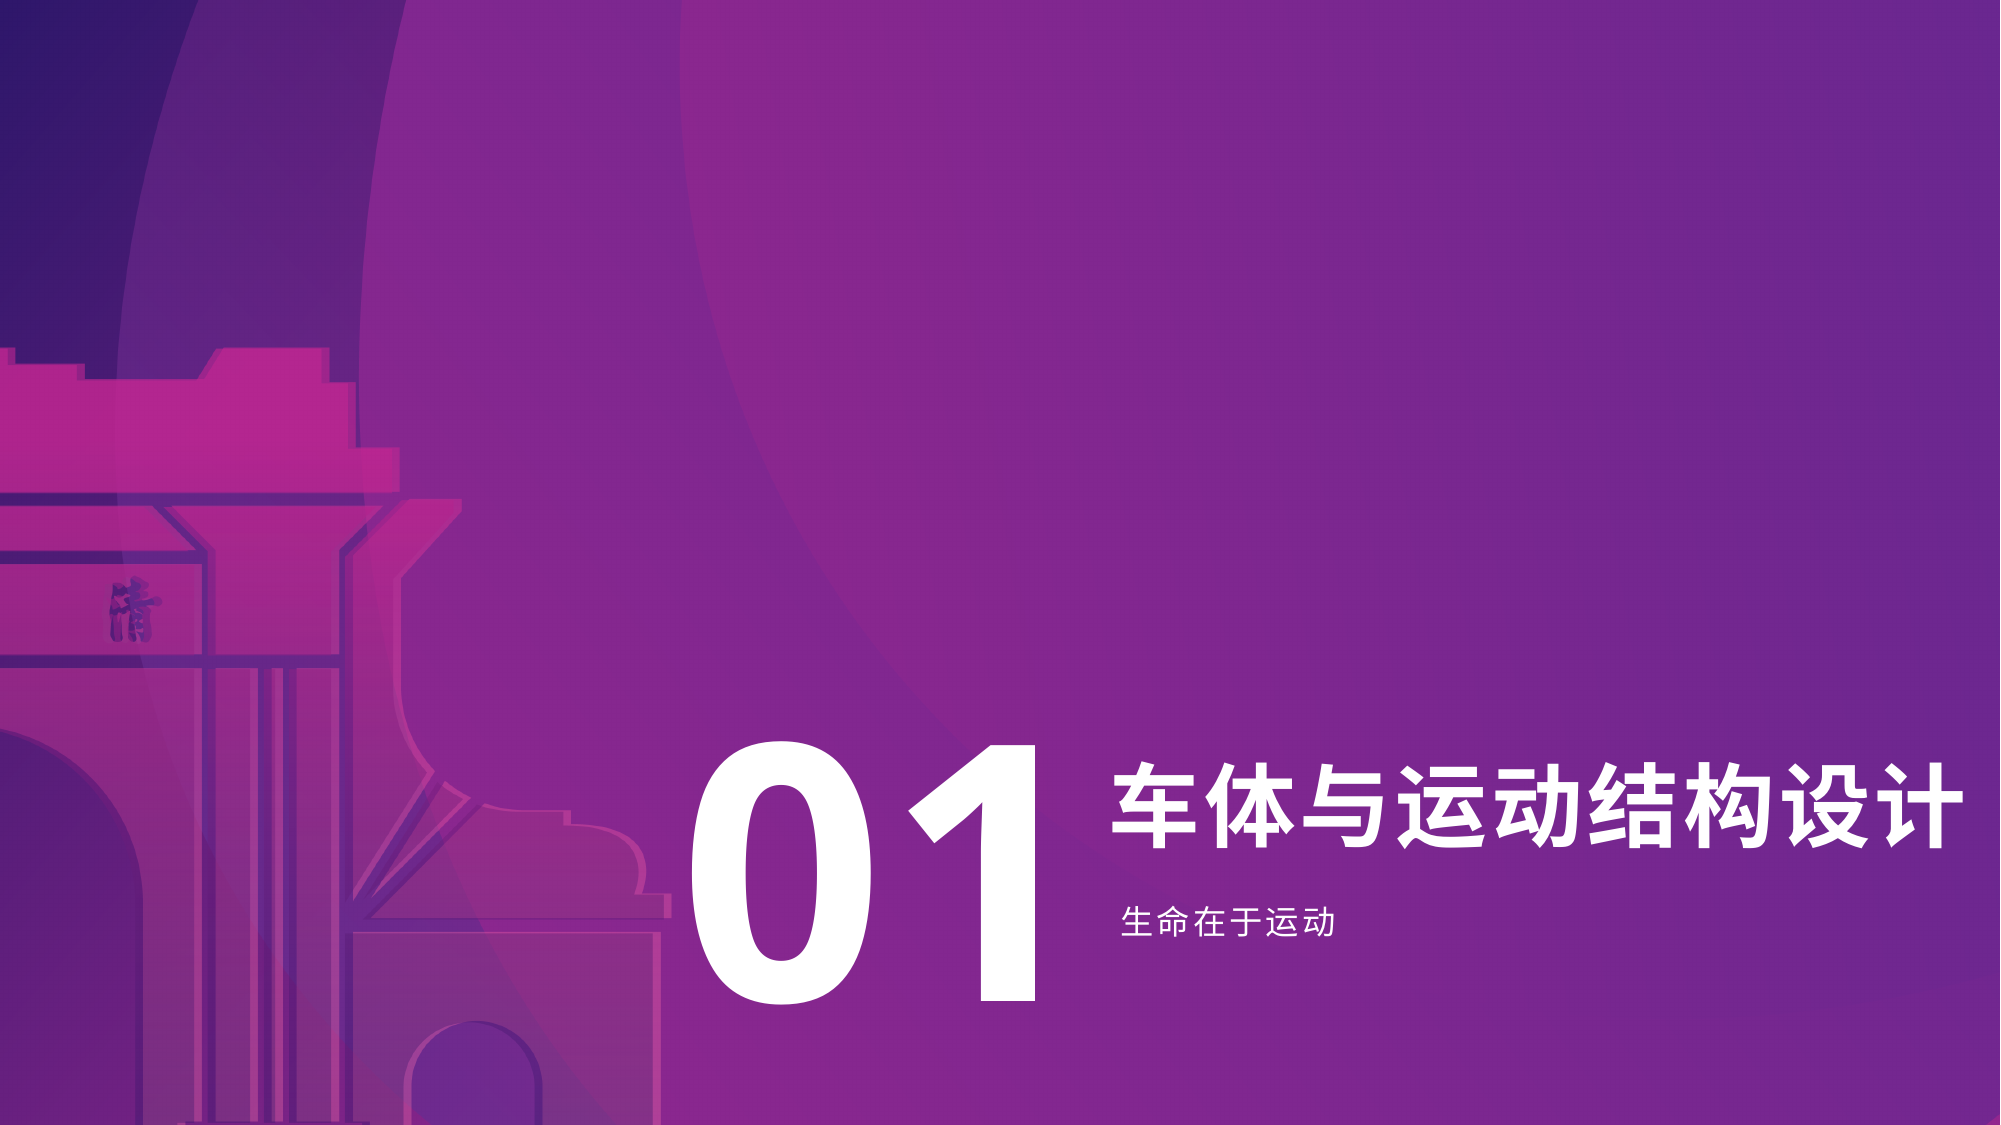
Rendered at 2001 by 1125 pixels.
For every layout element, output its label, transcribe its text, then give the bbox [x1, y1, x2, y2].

picture [0, 0, 2000, 1125]
list 01 [662, 685, 1148, 1070]
list 生命在于运动 [1103, 899, 1675, 1070]
title 车体与运动结构设计 [1148, 704, 2000, 866]
